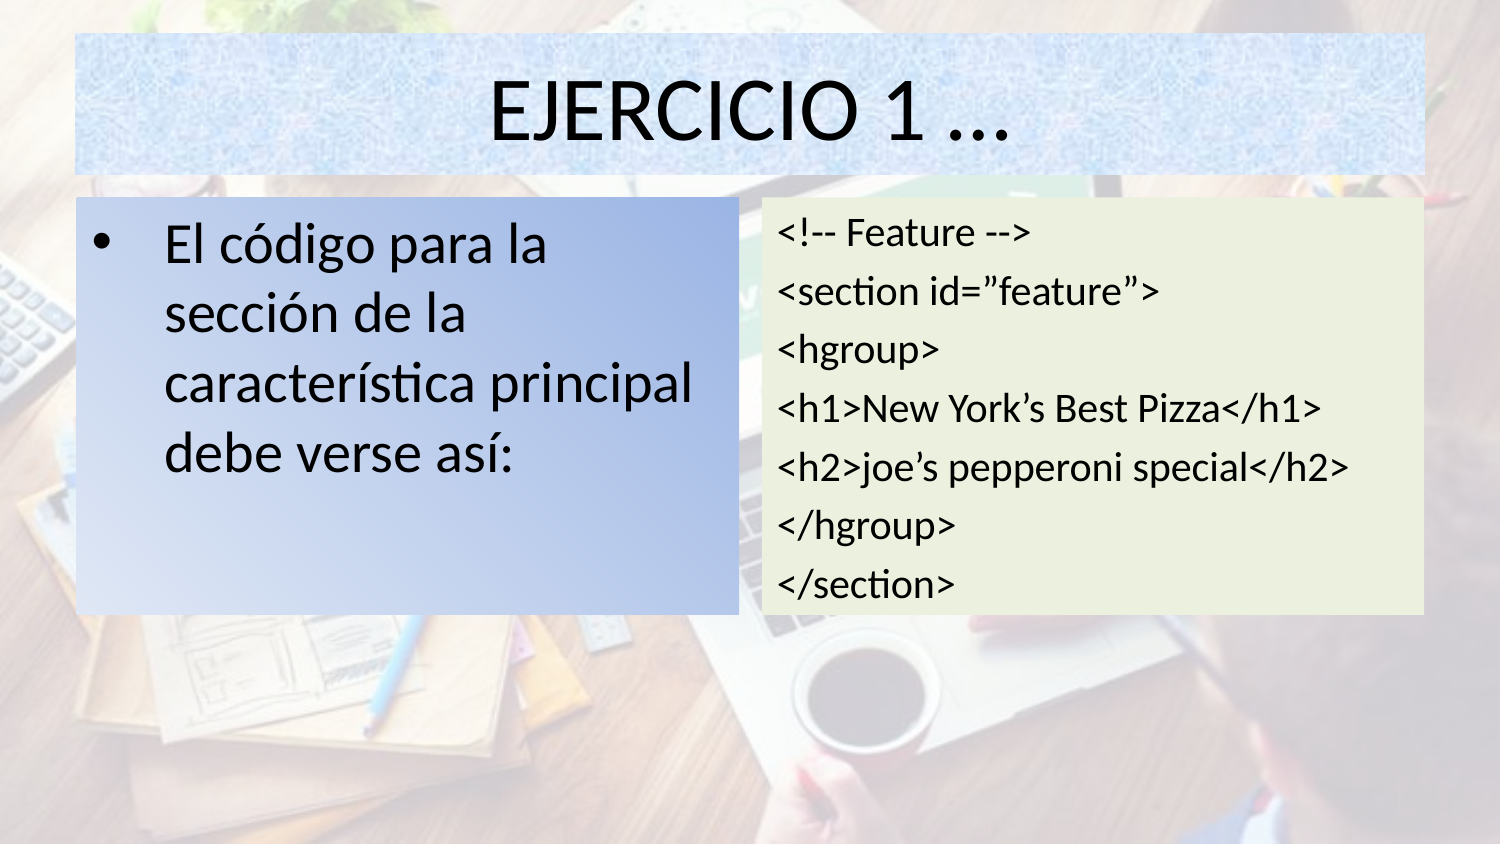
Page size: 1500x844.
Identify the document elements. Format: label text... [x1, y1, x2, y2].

list El código para la sección de la característica principal debe verse así: [76, 197, 740, 615]
title EJERCICIO 1 … [75, 33, 1425, 175]
list <!-- Feature --> <section id=”feature”> <hgroup> <h1>New York’s Best Pizza</h1> <h2>joe’s pepperoni special</h2> </hgroup> </section> [761, 197, 1425, 615]
